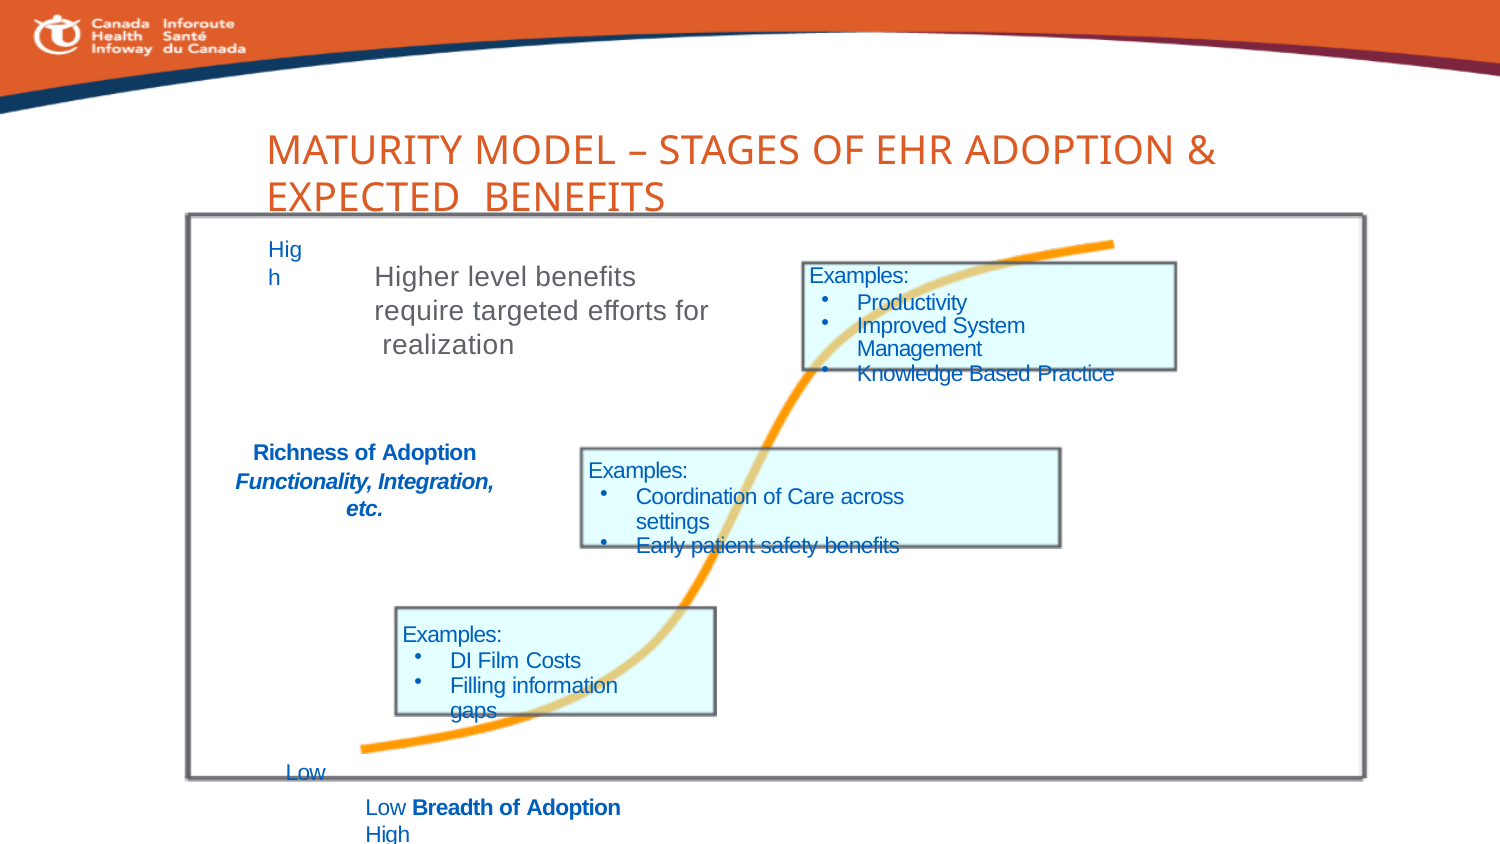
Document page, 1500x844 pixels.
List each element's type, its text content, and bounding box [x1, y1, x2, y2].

text_box [0, 0, 1500, 844]
text_box High [266, 233, 314, 290]
text_box Higher level benefits require targeted efforts for realization [372, 256, 714, 361]
title Maturity model – Stages of EHR adoption & expected benefits [264, 73, 1243, 219]
text_box [578, 445, 1063, 549]
text_box Richness of Adoption Functionality, Integration, etc. [214, 436, 358, 522]
text_box Coordination of Care across settings Early patient safety benefits [598, 482, 982, 559]
text_box [799, 259, 819, 373]
text_box Examples: DI Film Costs Filling information gaps Low Low Breadth of Adoption High [284, 618, 671, 844]
text_box [911, 259, 1178, 373]
text_box Examples: [586, 454, 689, 483]
text_box [358, 239, 1116, 755]
text_box Productivity Improved System Management Knowledge Based Practice [819, 288, 1155, 386]
text_box [392, 605, 717, 717]
text_box Examples: [807, 259, 911, 289]
